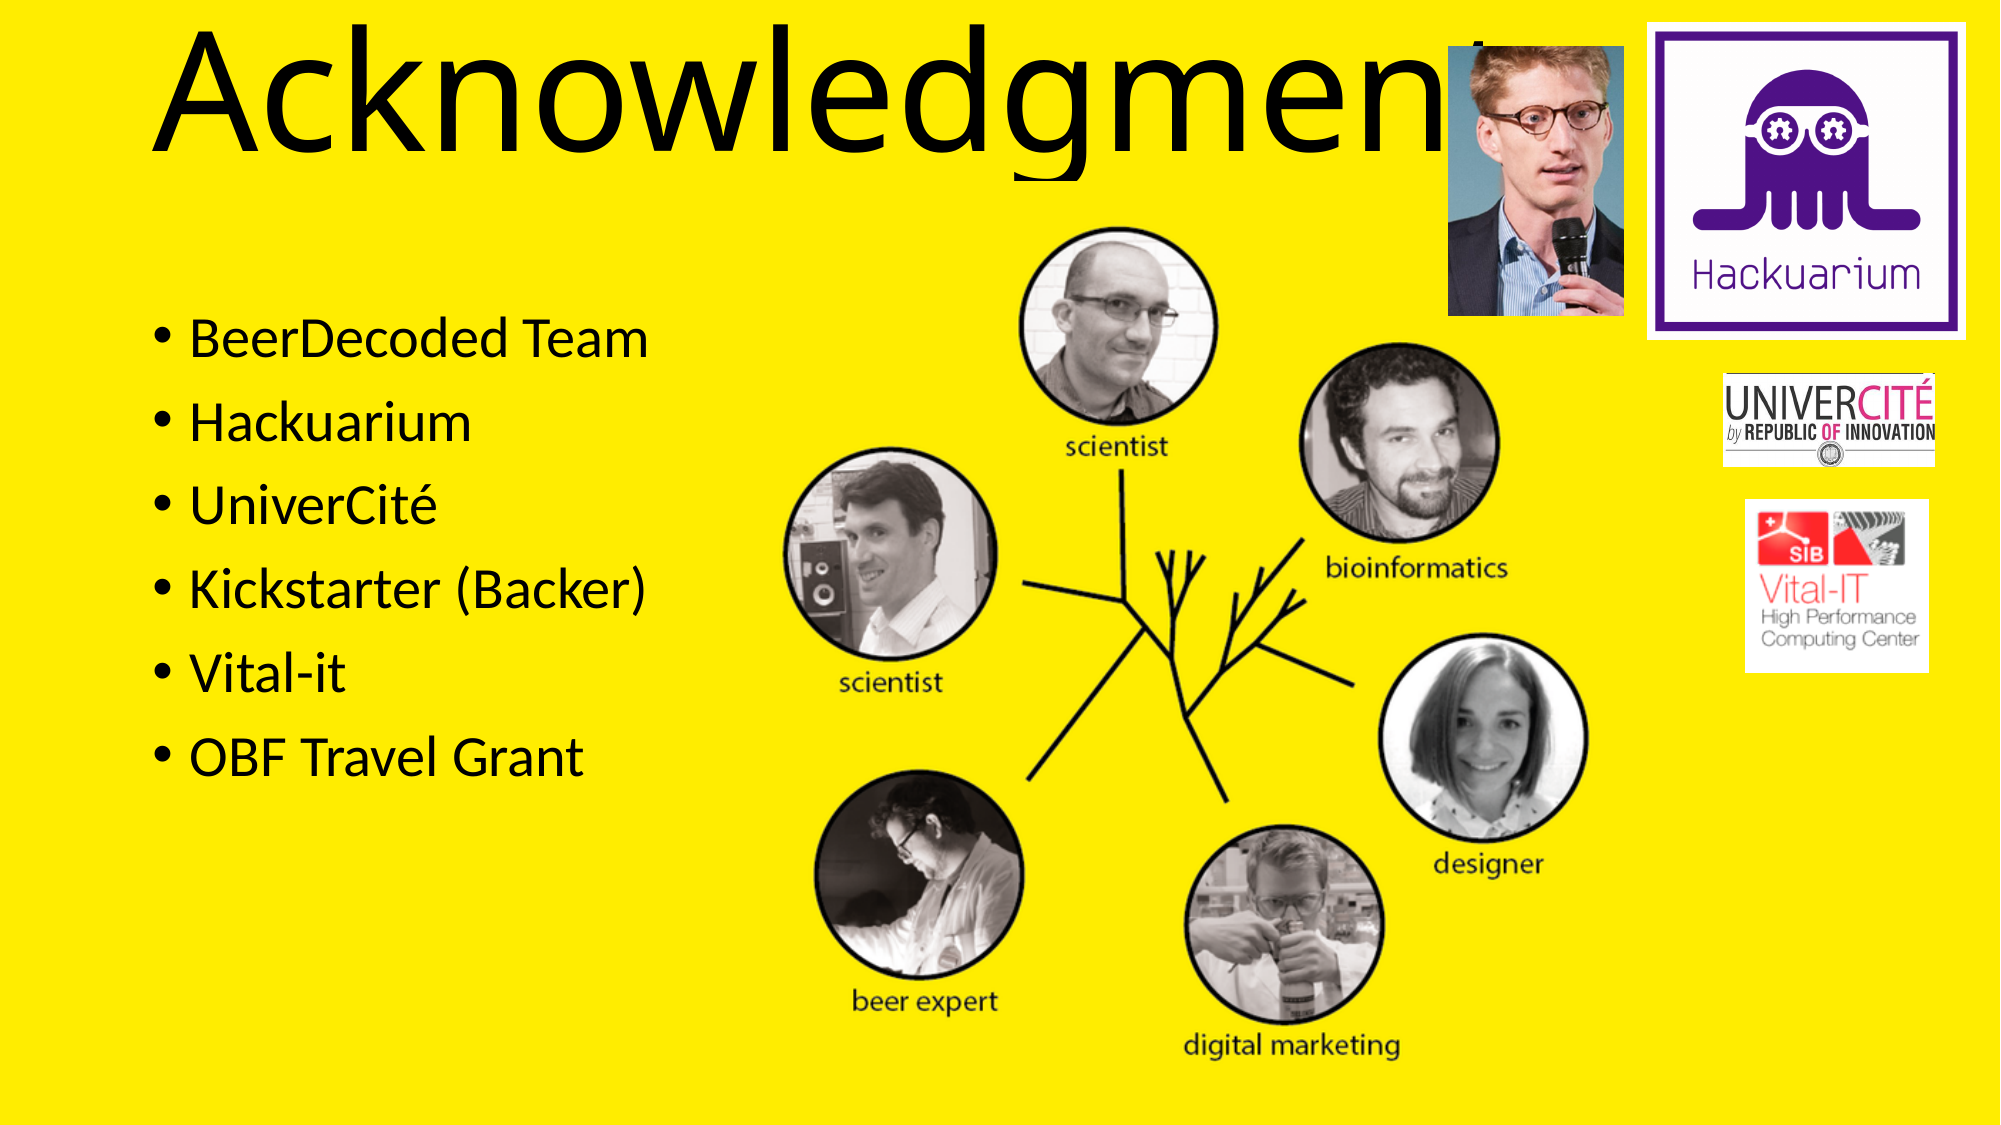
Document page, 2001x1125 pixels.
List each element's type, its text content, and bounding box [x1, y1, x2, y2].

list BeerDecoded Team Hackuarium UniverCité Kickstarter (Backer) Vital-it OBF Travel Grant [137, 299, 704, 815]
picture [1723, 373, 1935, 467]
picture [1750, 494, 1926, 665]
text_box [1745, 499, 1929, 673]
picture [704, 22, 1966, 1096]
title Acknowledgments [137, 0, 1863, 206]
